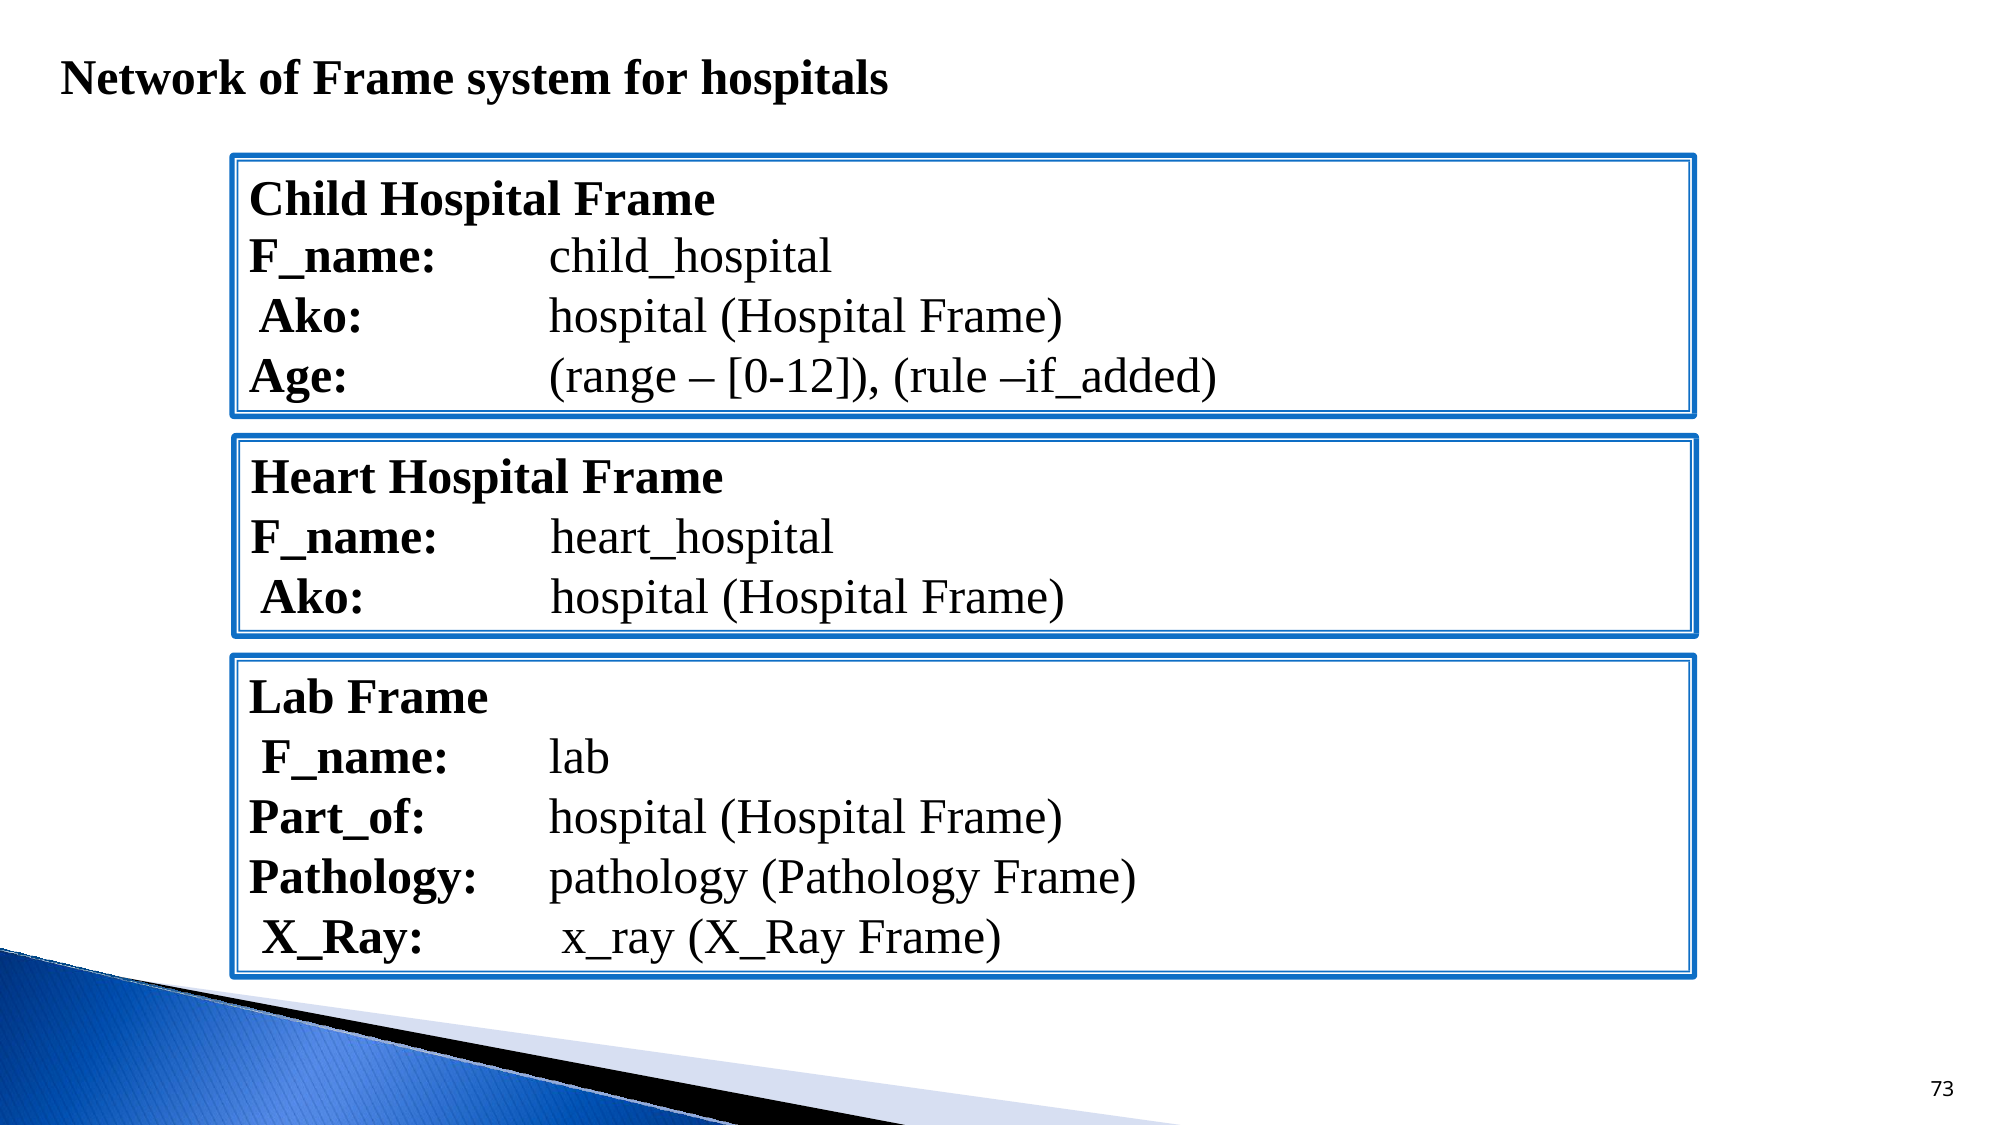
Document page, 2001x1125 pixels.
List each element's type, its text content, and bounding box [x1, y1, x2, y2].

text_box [0, 652, 1698, 1125]
text_box [229, 152, 1698, 420]
text_box heart_hospital hospital (Hospital Frame) [548, 501, 1066, 624]
text_box F_name: Ako: [248, 501, 442, 624]
text_box Heart Hospital Frame [248, 441, 725, 504]
text_box F_name: Ako: Age: [246, 220, 440, 403]
text_box Network of Frame system for hospitals Child Hospital Frame [58, 42, 891, 226]
text_box 73 [1924, 1071, 1963, 1104]
text_box [231, 432, 1700, 639]
text_box child_hospital hospital (Hospital Frame) (range – [0-12]), (rule –if_added) [546, 220, 1219, 403]
